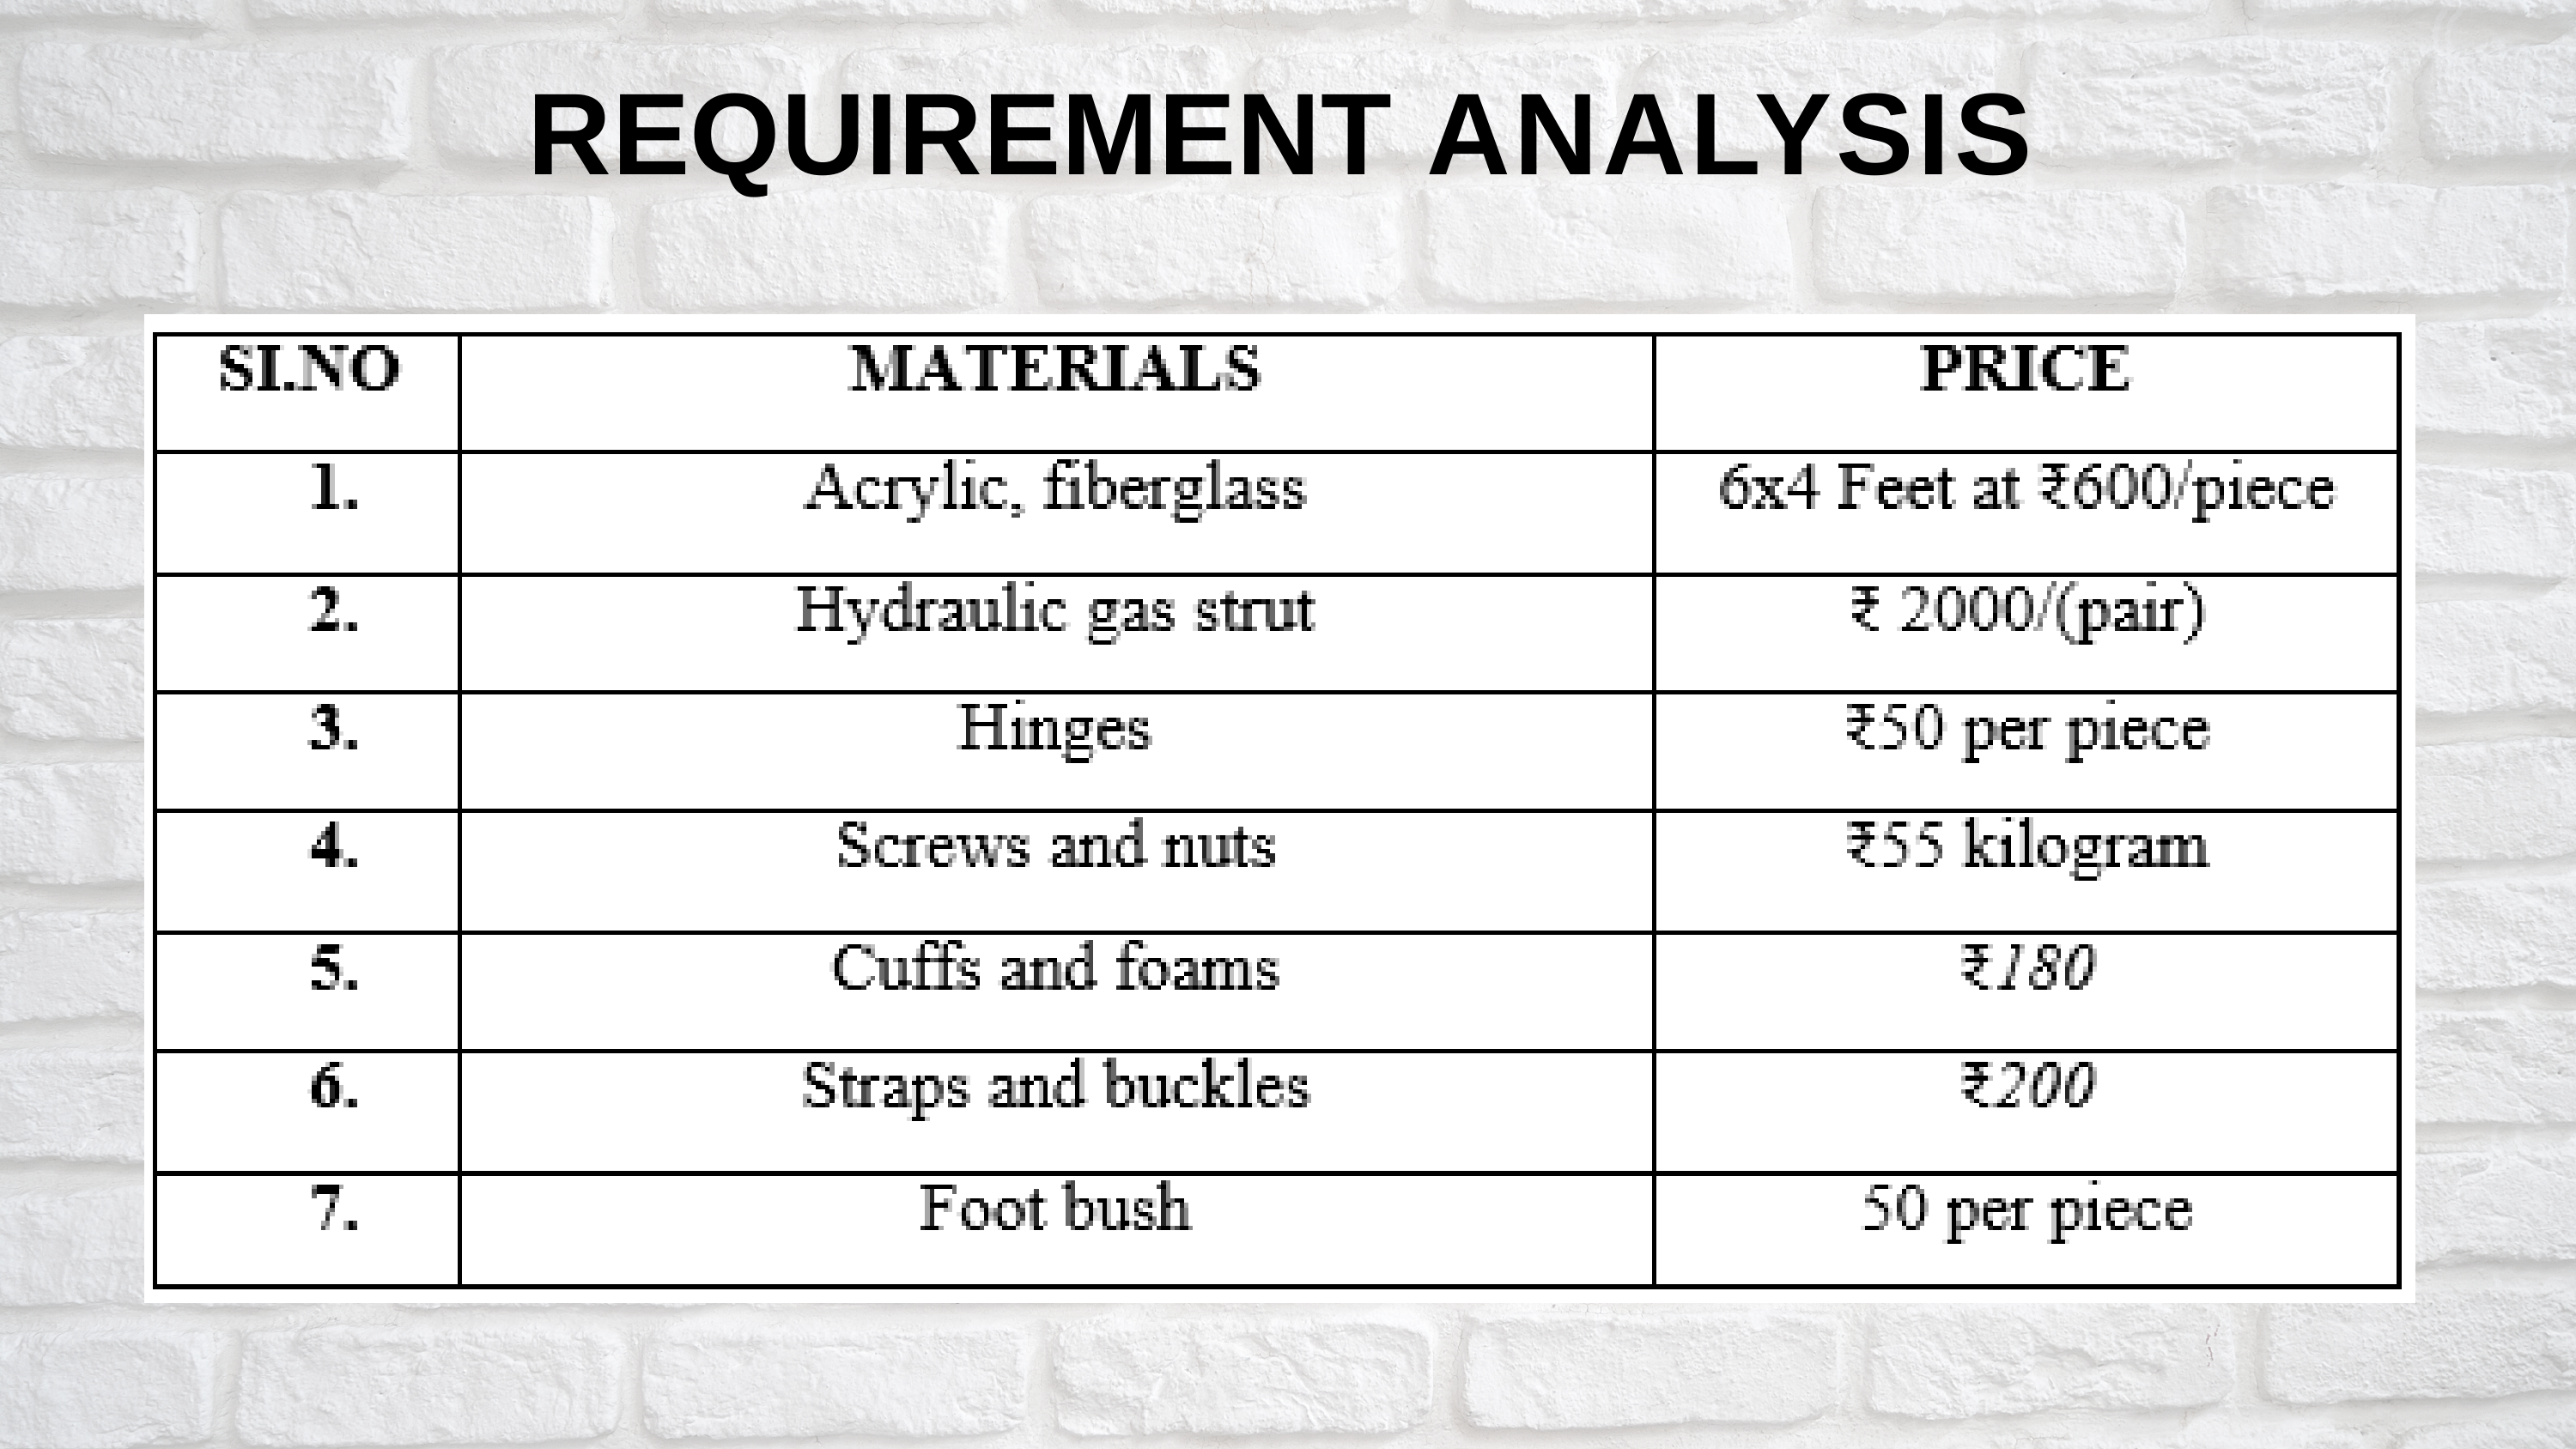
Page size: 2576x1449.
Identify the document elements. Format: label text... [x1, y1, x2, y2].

picture [0, 0, 2576, 1449]
title REQUIREMENT ANALYSIS [526, 57, 2050, 301]
